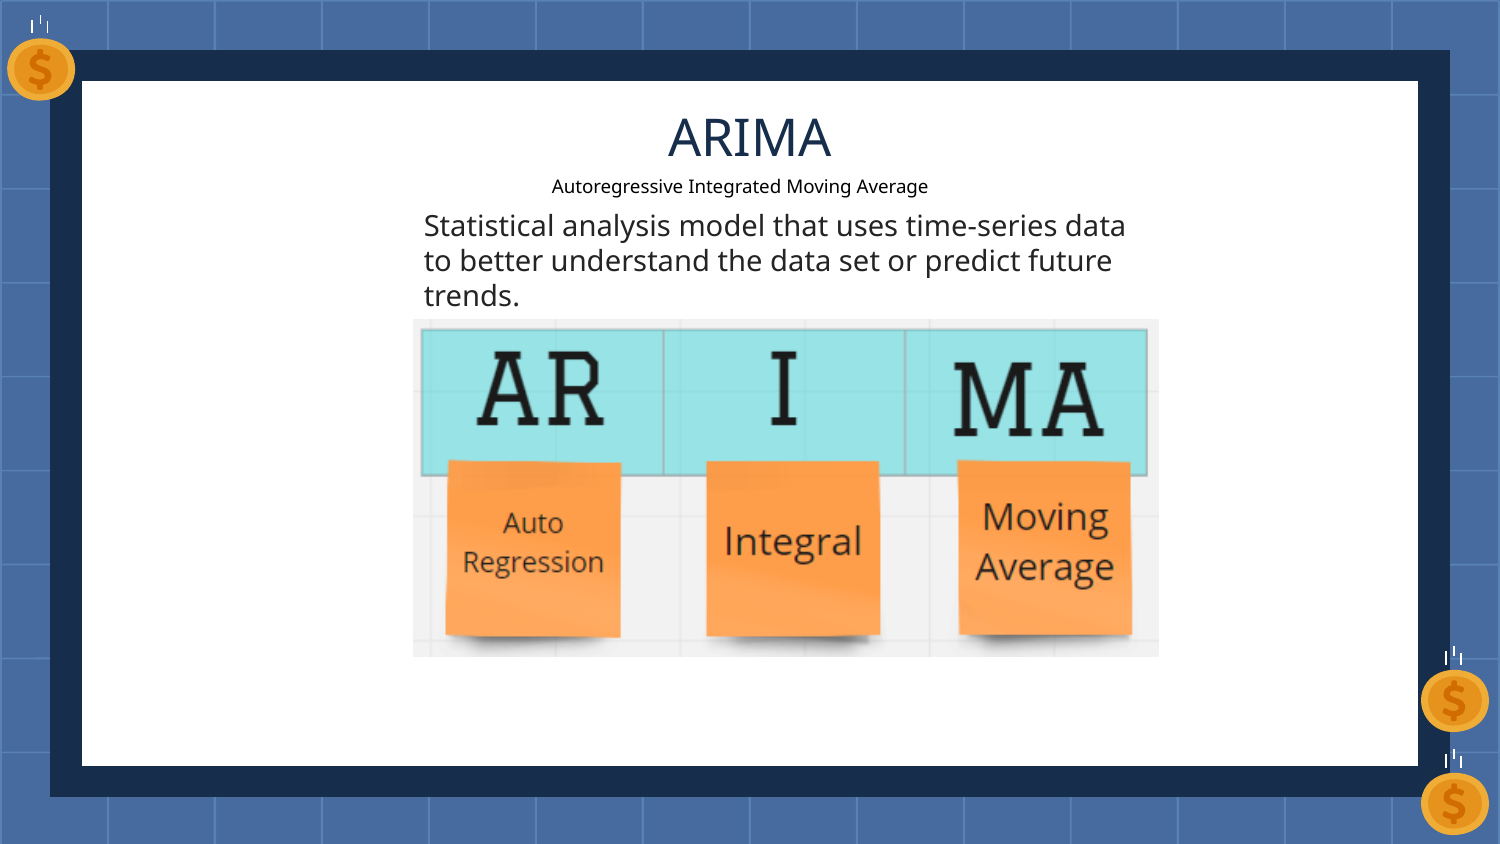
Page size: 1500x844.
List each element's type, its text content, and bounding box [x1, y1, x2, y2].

title ARIMA [118, 89, 1382, 184]
text_box Autoregressive Integrated Moving Average [108, 166, 1372, 205]
picture [413, 319, 1160, 658]
text_box Statistical analysis model that uses time-series data to better understand the data set or predict future trends. [408, 200, 1159, 320]
